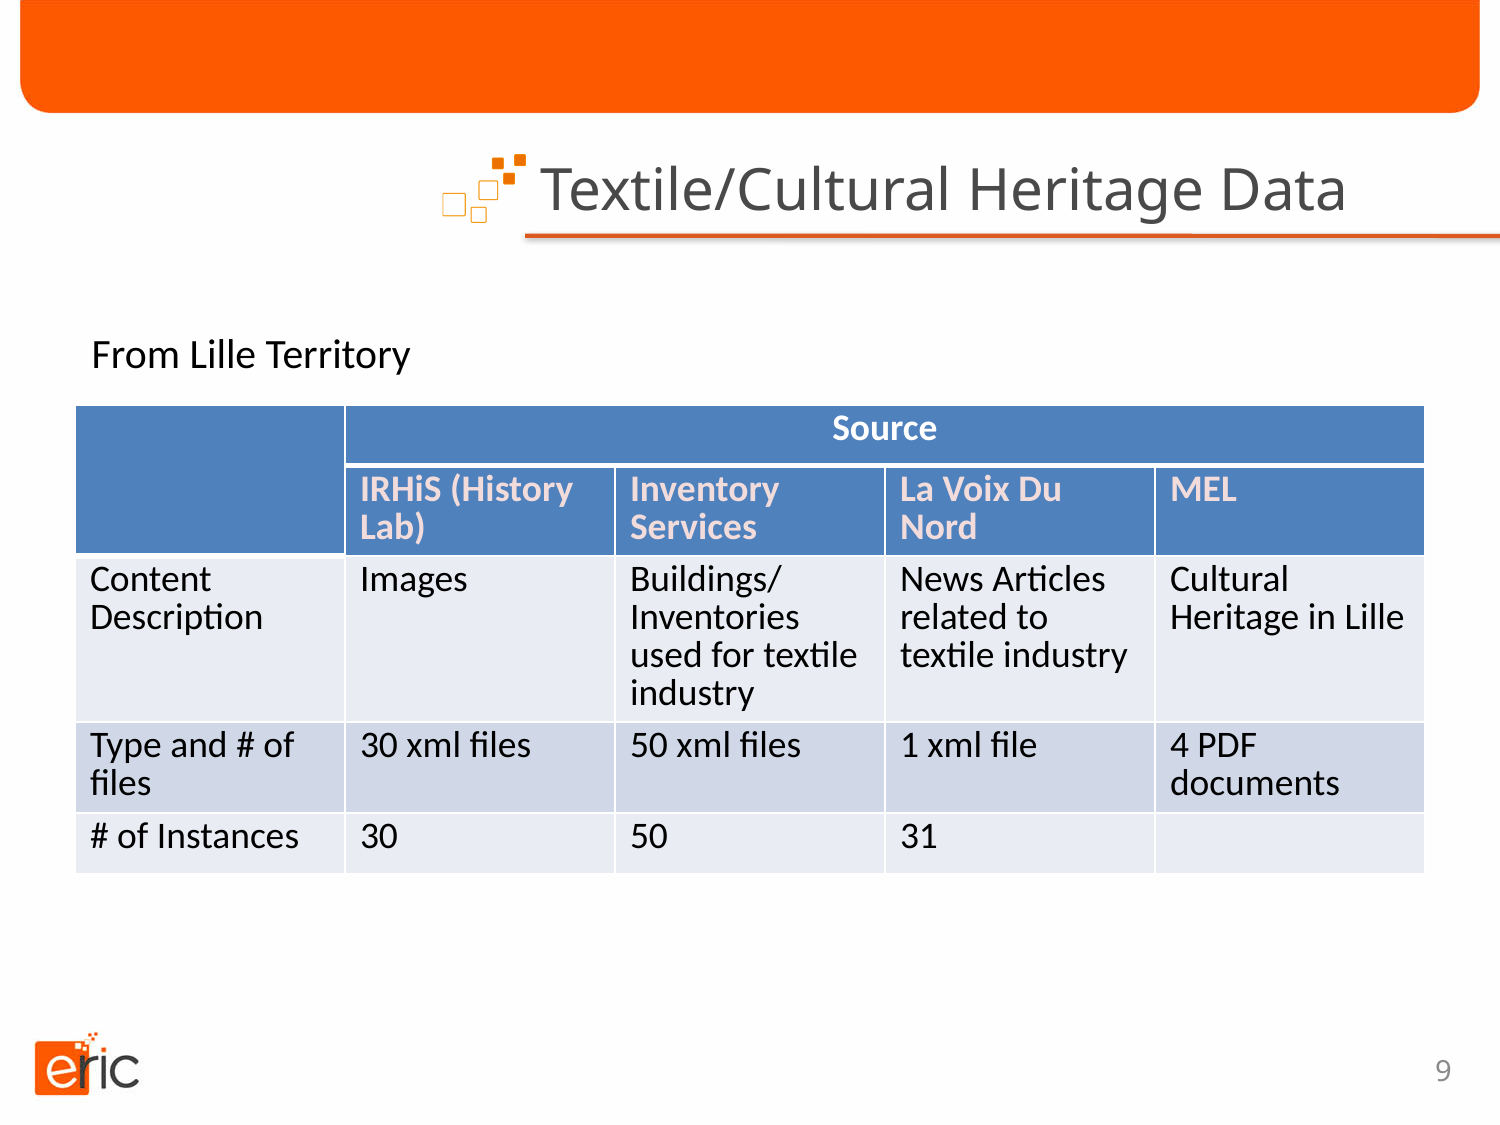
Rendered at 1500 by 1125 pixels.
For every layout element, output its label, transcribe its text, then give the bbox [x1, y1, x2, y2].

table_cell 30 [346, 814, 614, 873]
table_cell Images [346, 557, 614, 721]
table_cell Content Description [76, 559, 344, 721]
table_cell MEL [1156, 468, 1424, 555]
picture [0, 0, 1500, 1125]
table_cell 50 [616, 814, 884, 873]
table_cell Inventory Services [616, 468, 884, 555]
table_cell IRHiS (History Lab) [346, 468, 614, 555]
text_box From Lille Territory [76, 319, 427, 384]
table_cell 50 xml files [616, 723, 884, 812]
table_cell News Articles related to textile industry [886, 557, 1154, 721]
table_cell 1 xml file [886, 723, 1154, 812]
table_cell # of Instances [76, 814, 344, 873]
table_cell 31 [886, 814, 1154, 873]
table_cell 30 xml files [346, 723, 614, 812]
table_cell Buildings/Inventories used for textile industry [616, 557, 884, 721]
table_cell 4 PDF documents [1156, 723, 1424, 812]
table_cell La Voix Du Nord [886, 468, 1154, 555]
table_header Source [346, 406, 1424, 463]
table_cell Cultural Heritage in Lille [1156, 557, 1424, 721]
table_cell [1156, 814, 1424, 873]
slide_number 9 [1383, 1042, 1467, 1103]
table_cell Type and # of files [76, 723, 344, 812]
table_header [76, 406, 344, 553]
title Textile/Cultural Heritage Data [525, 141, 1467, 233]
